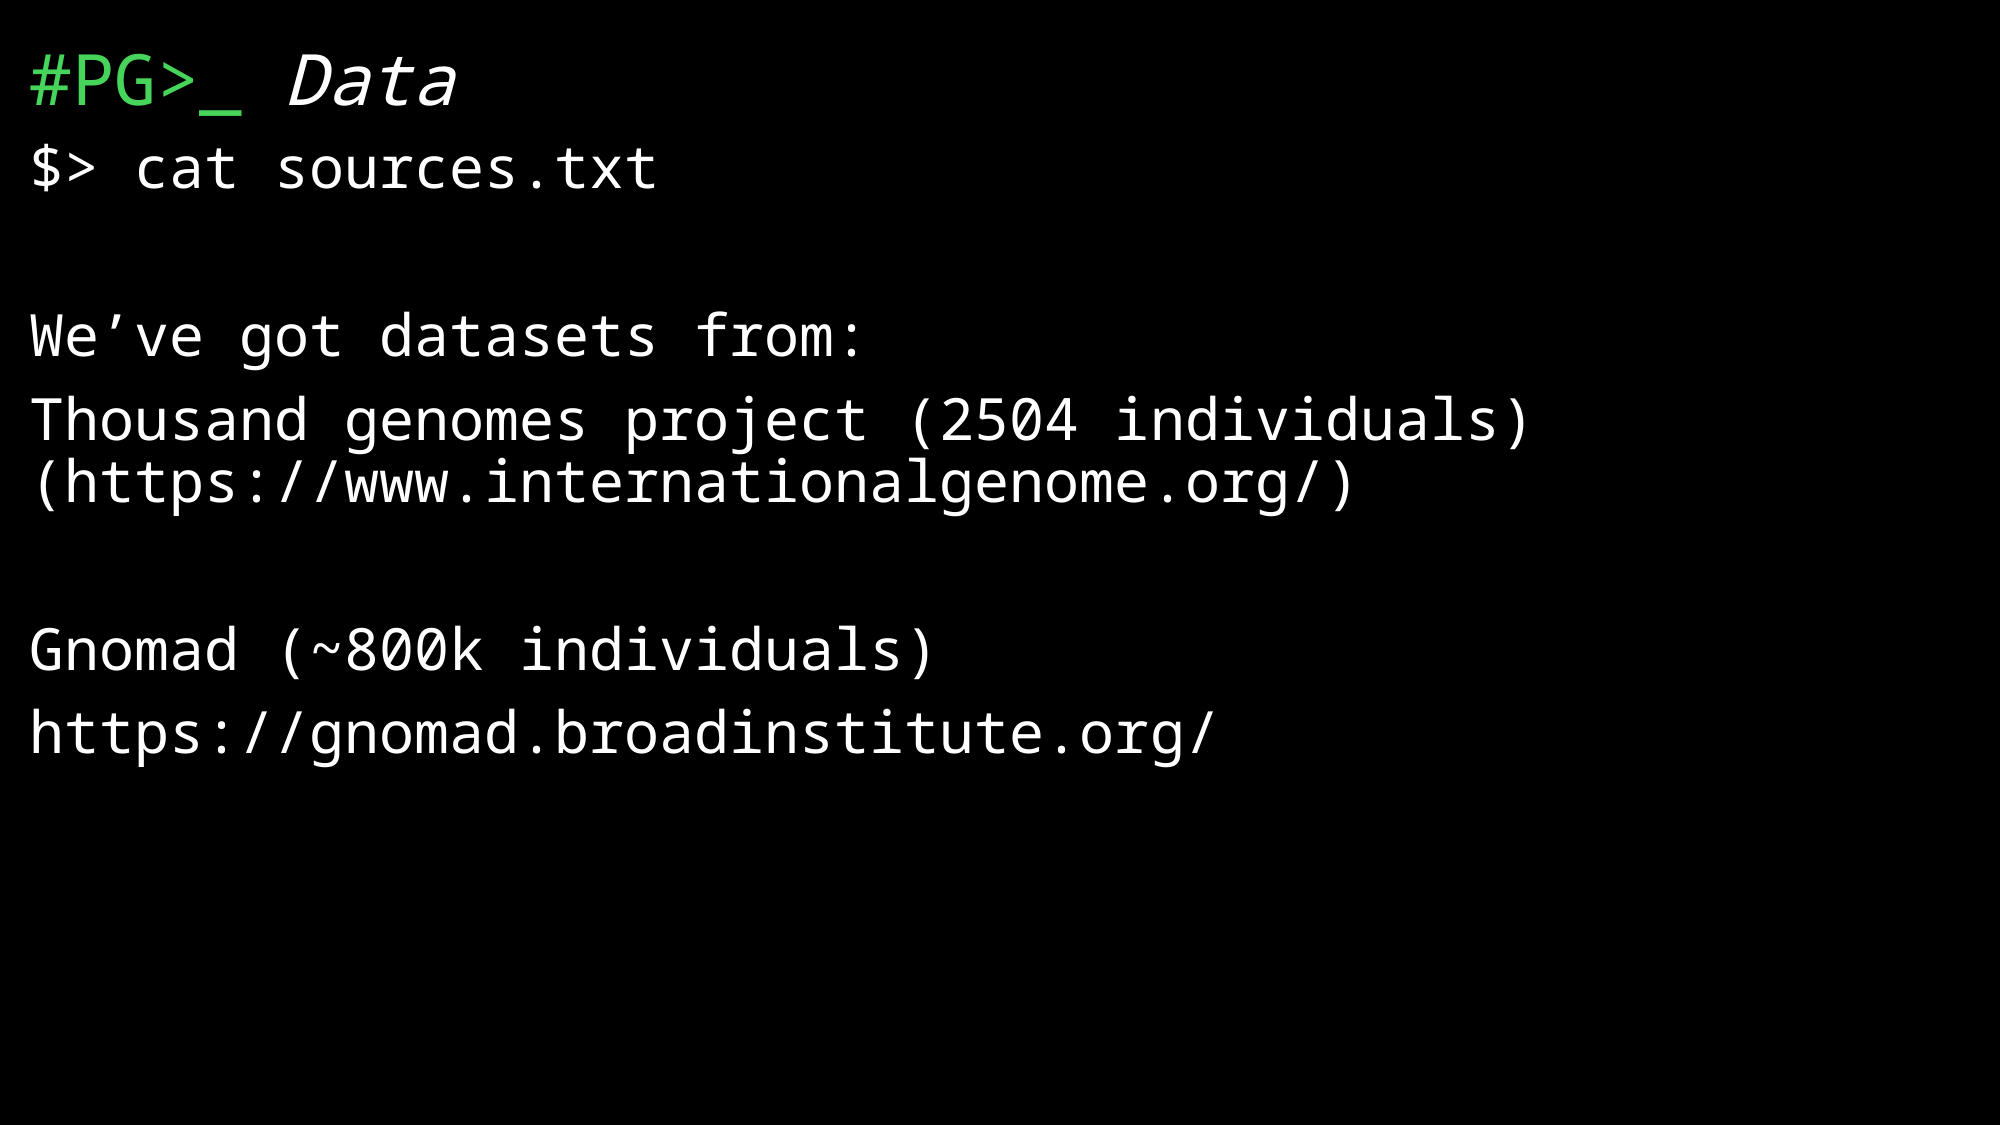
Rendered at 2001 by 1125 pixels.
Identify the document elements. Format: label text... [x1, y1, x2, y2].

title #PG>_ Data [14, 28, 2000, 137]
text_box $> cat sources.txt We’ve got datasets from: Thousand genomes project (2504 individuals) (https://www.internationalgenome.org/) Gnomad (~800k individuals) https://gnomad.broadinstitute.org/ [14, 131, 1628, 886]
